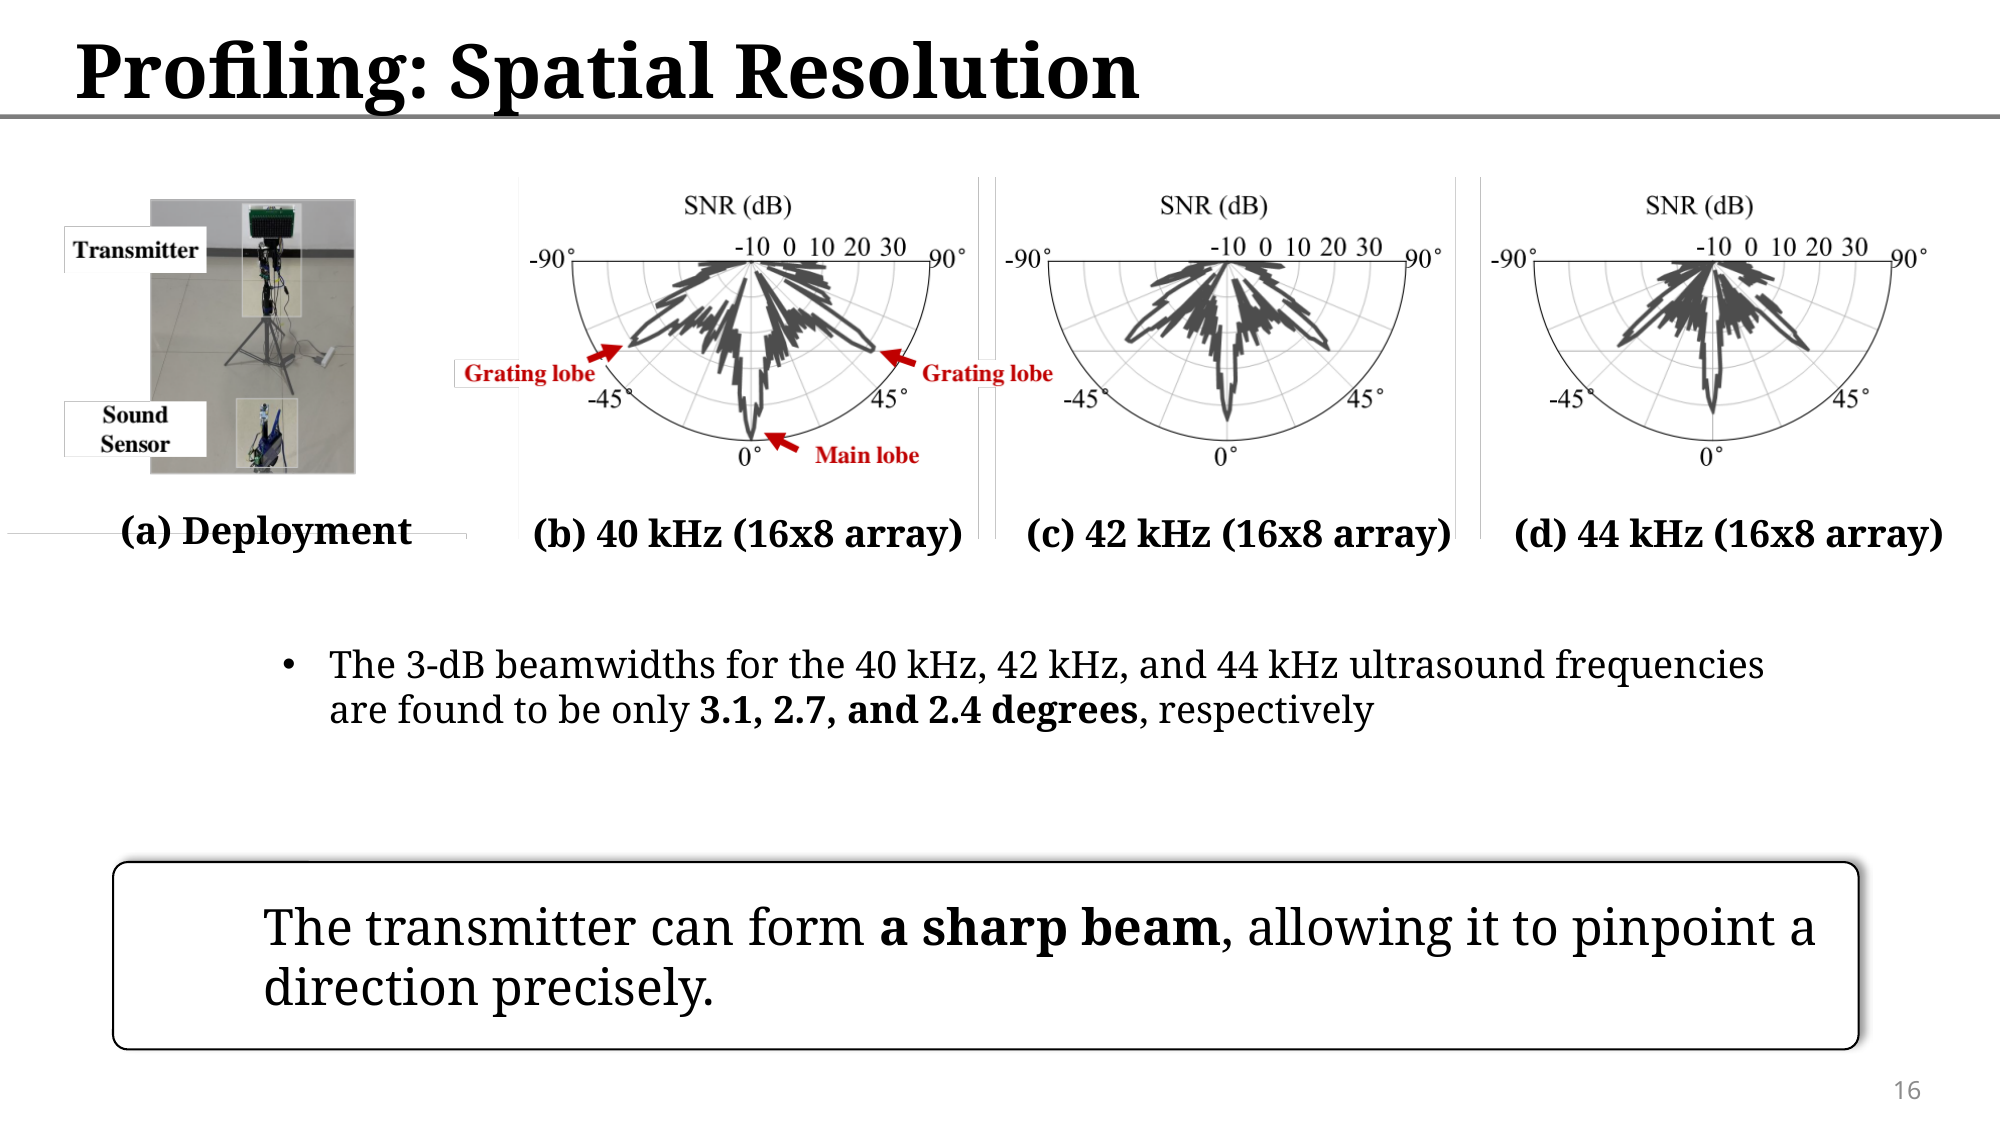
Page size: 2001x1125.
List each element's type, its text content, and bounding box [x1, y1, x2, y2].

text_box (b) 40 kHz (16x8 array) [517, 539, 979, 563]
text_box (c) 42 kHz (16x8 array) [1011, 539, 1468, 563]
text_box The 3-dB beamwidths for the 40 kHz, 42 kHz, and 44 kHz ultrasound frequencies are found to be only 3.1, 2.7, and 2.4 degrees, respectively [192, 633, 1807, 739]
slide_number 16 [1486, 1072, 1937, 1111]
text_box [112, 862, 1937, 1050]
text_box (a) Deployment [105, 539, 428, 559]
title Profiling: Spatial Resolution [60, 0, 1786, 148]
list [7, 177, 1938, 539]
text_box (d) 44 kHz (16x8 array) [1499, 502, 1960, 563]
